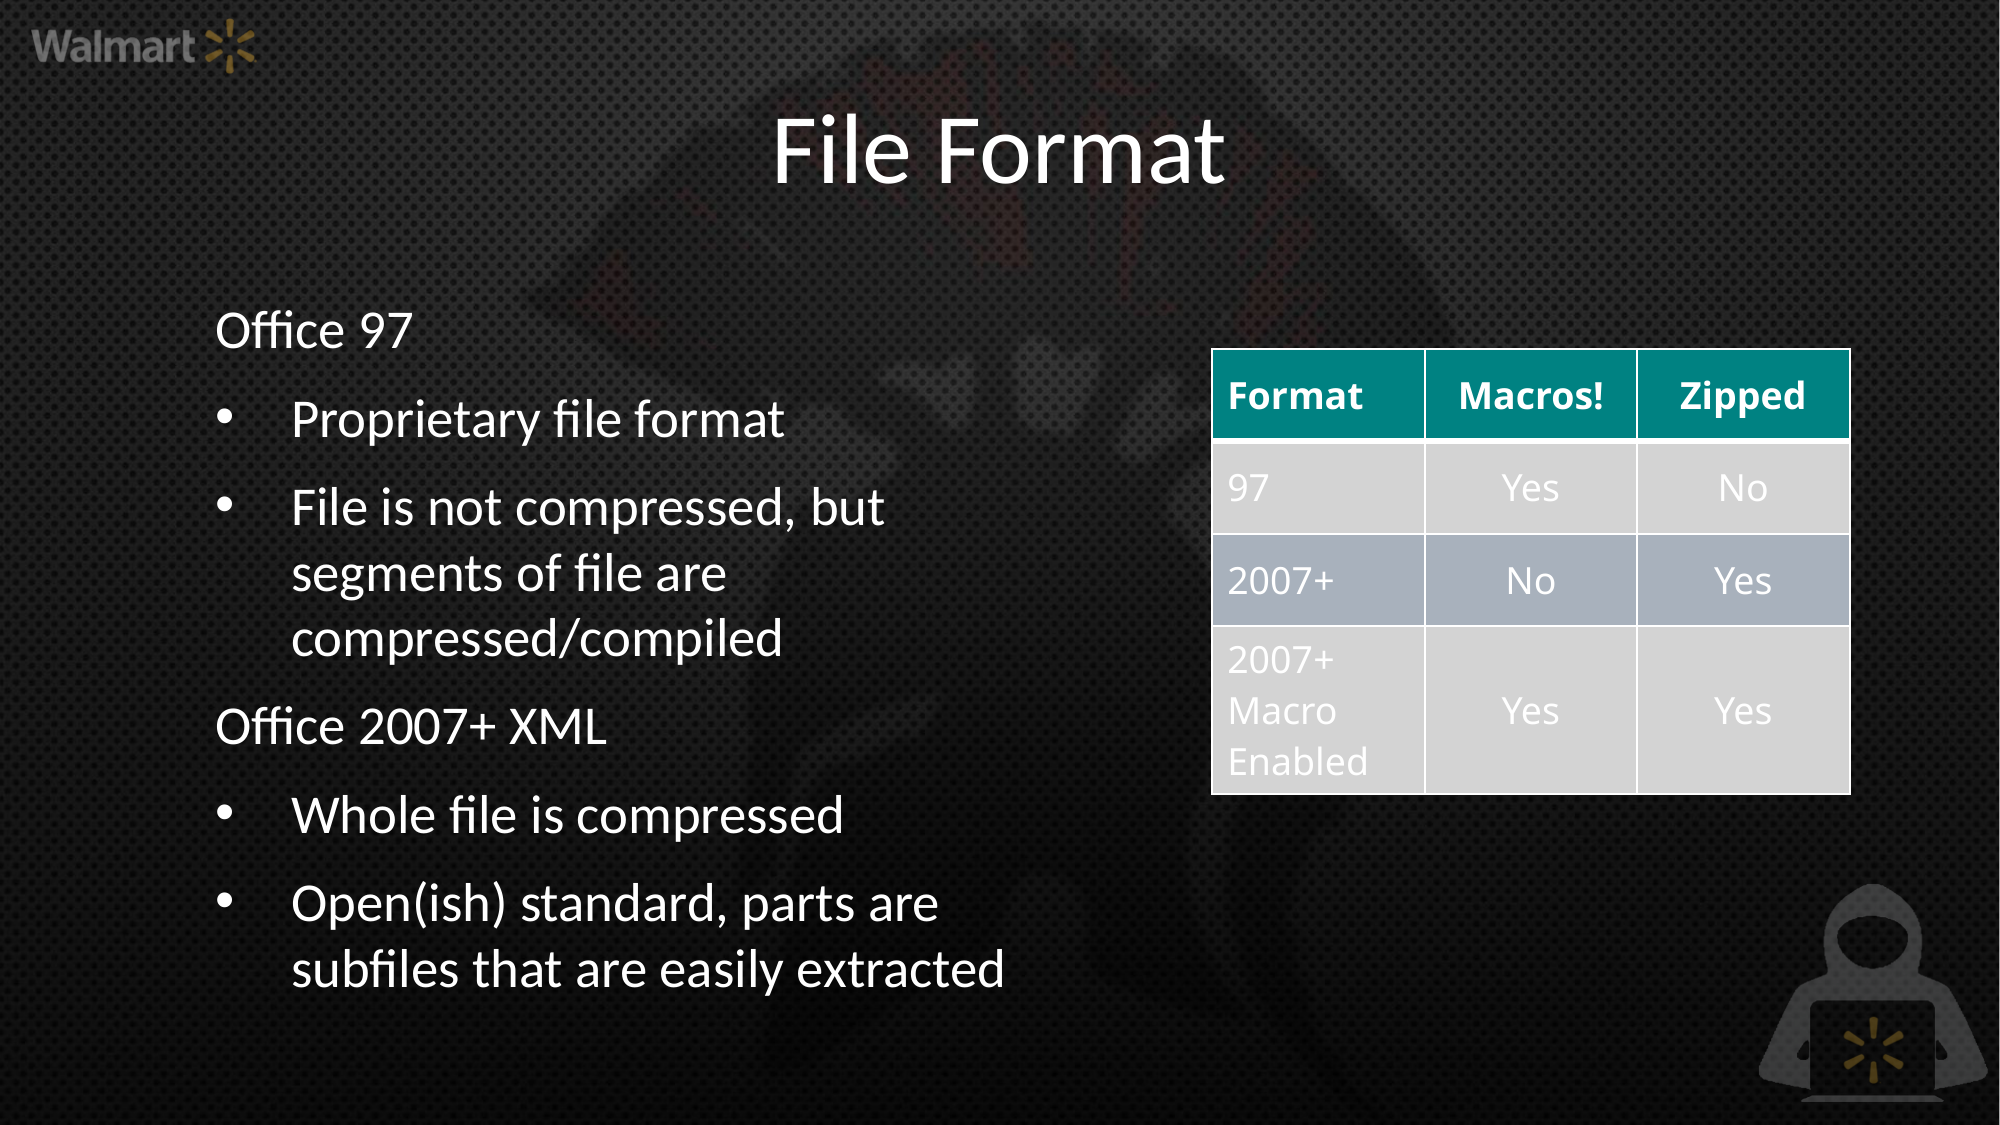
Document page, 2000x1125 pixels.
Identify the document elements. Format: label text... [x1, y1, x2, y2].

table_cell 97 [1213, 444, 1424, 533]
table_header Macros! [1426, 350, 1636, 438]
table_cell Yes [1638, 535, 1849, 625]
title File Format [187, 62, 1812, 225]
list Office 97 Proprietary file format File is not compressed, but segments of file are compressed/compiled Office 2007+ XML Whole file is compressed Open(ish) standard, parts are subfiles that are easily extracted [199, 279, 1033, 1013]
table_cell 2007+ Macro Enabled [1213, 627, 1424, 793]
table_cell Yes [1426, 444, 1636, 533]
table_cell No [1638, 444, 1849, 533]
table_cell No [1426, 535, 1636, 625]
table_cell 2007+ [1213, 535, 1424, 625]
table_cell Yes [1426, 627, 1636, 793]
picture [0, 0, 2000, 1125]
table_header Format [1213, 350, 1424, 438]
table_cell Yes [1638, 627, 1849, 793]
table_header Zipped [1638, 350, 1849, 438]
